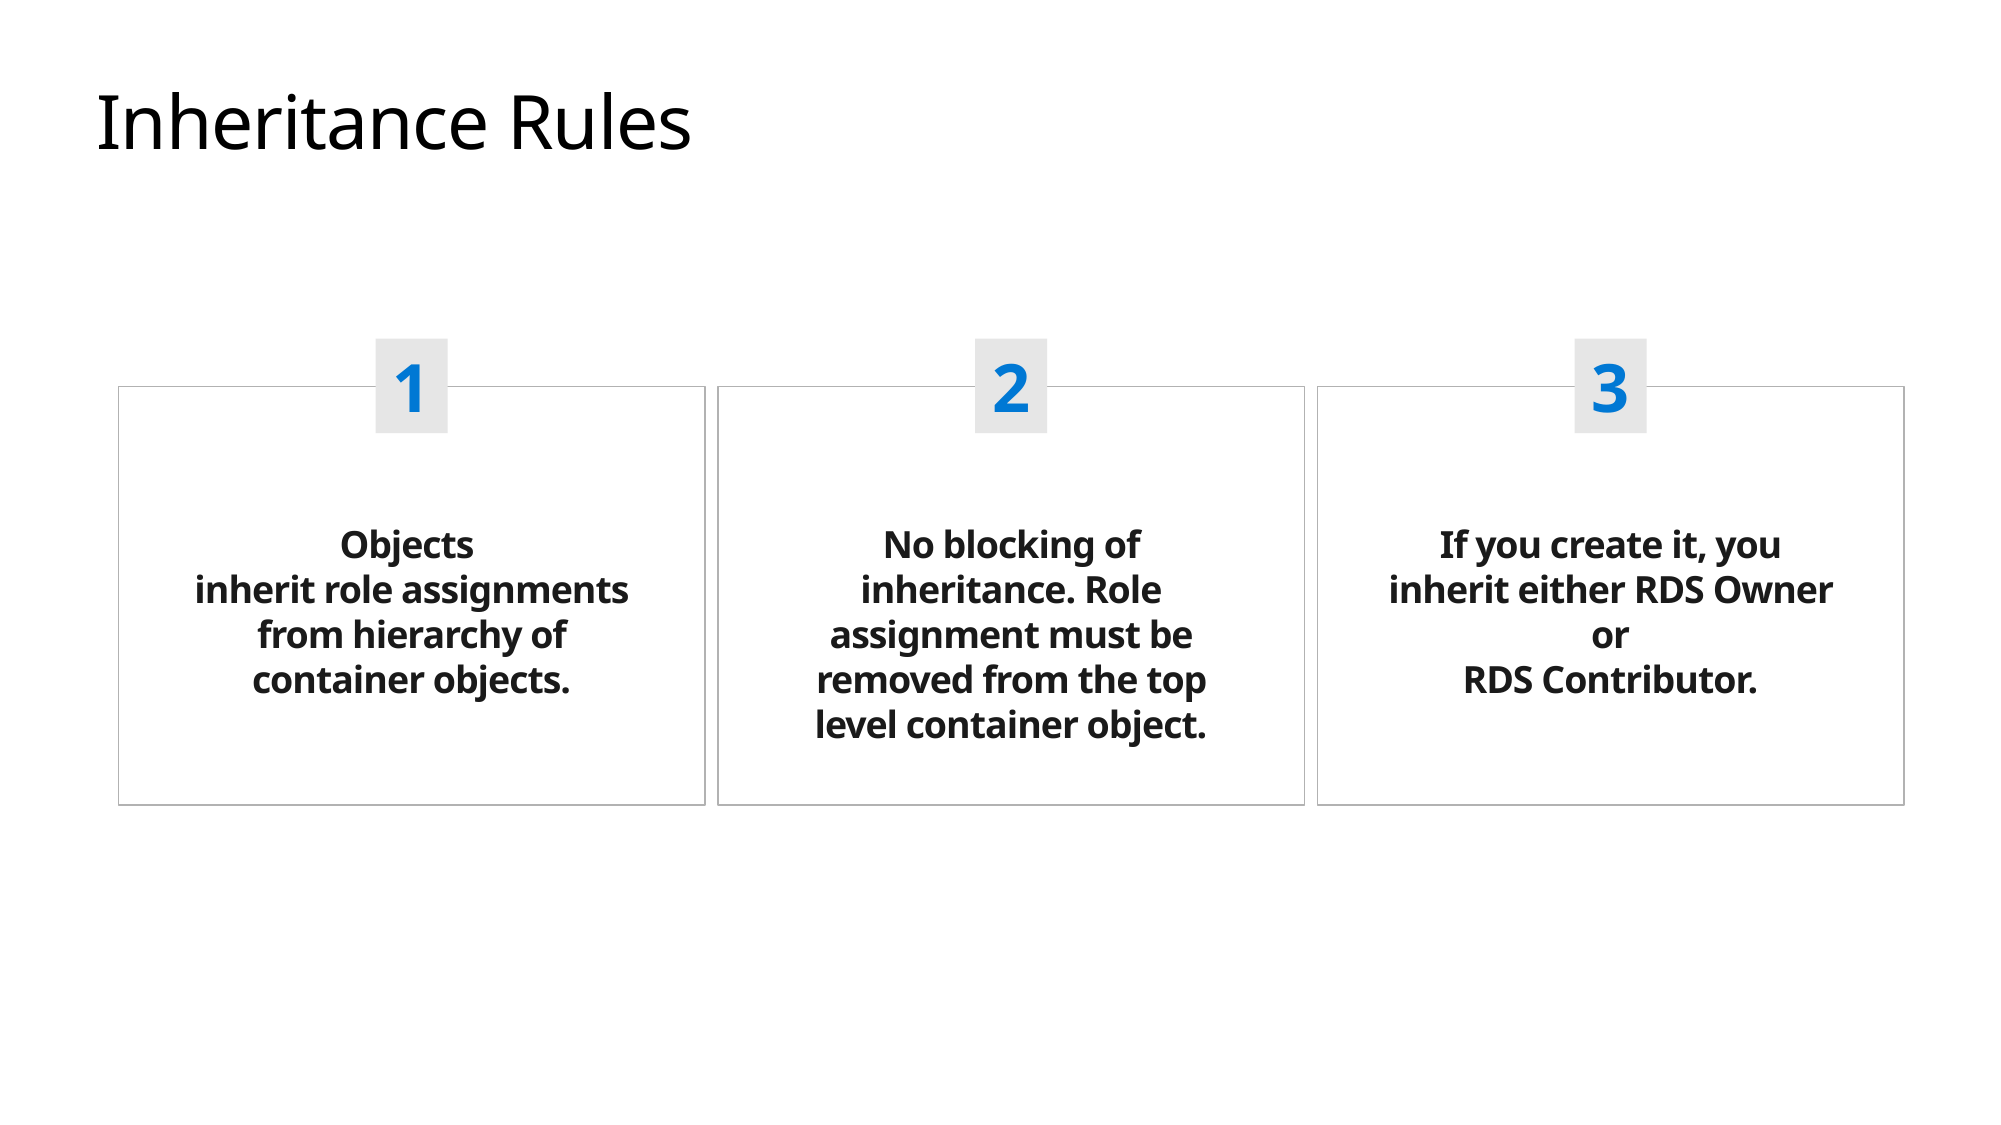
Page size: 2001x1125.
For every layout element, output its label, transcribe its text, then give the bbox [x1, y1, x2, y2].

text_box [118, 338, 706, 806]
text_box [717, 338, 1305, 806]
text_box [1317, 338, 1905, 806]
title Inheritance Rules [96, 75, 1904, 166]
